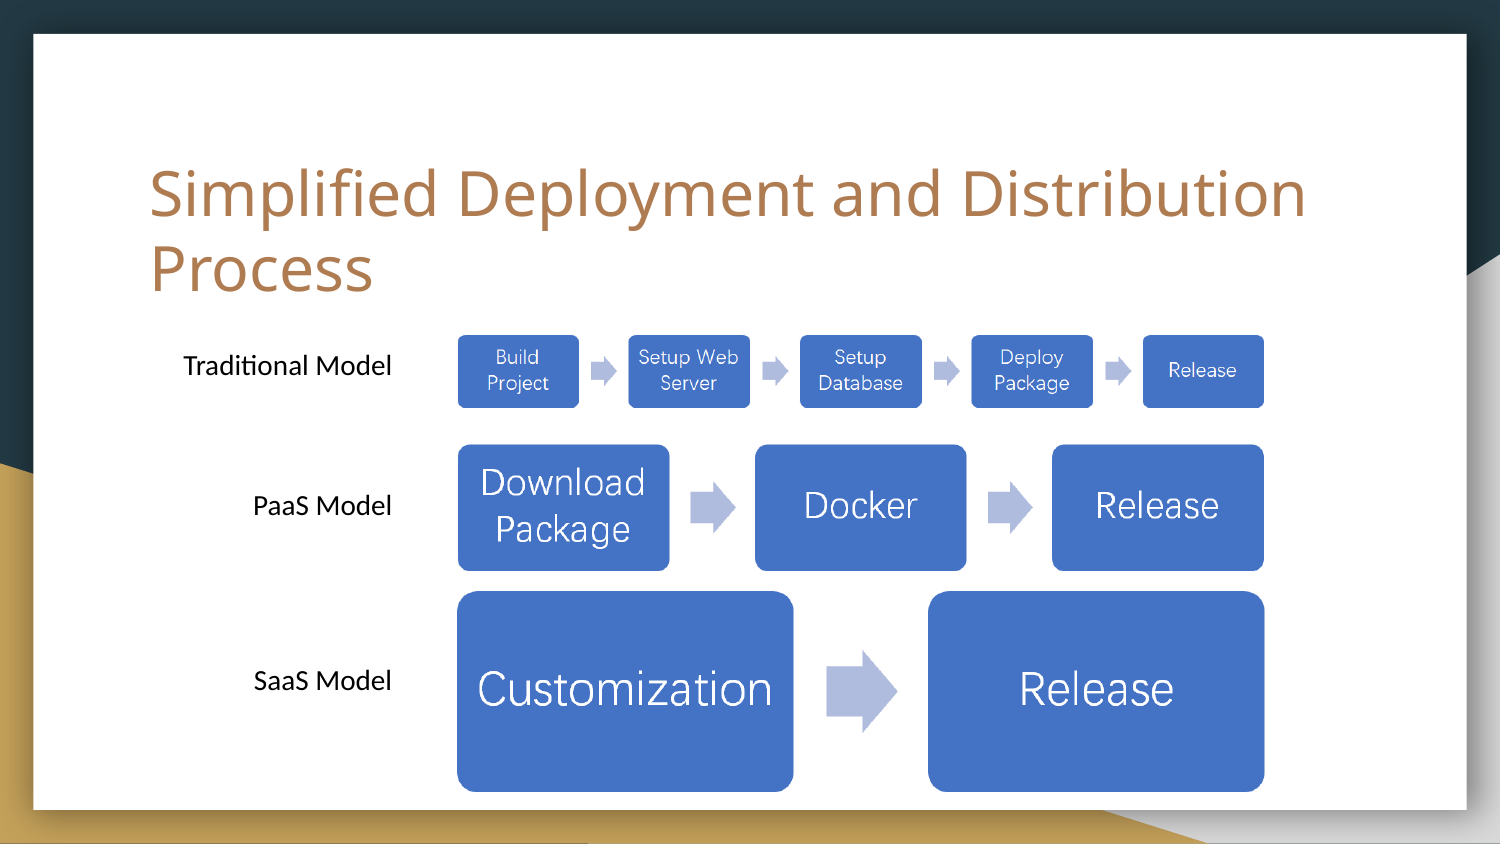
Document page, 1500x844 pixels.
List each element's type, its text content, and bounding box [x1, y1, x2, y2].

text_box Traditional Model PaaS Model SaaS Model [146, 331, 408, 781]
title Simplified Deployment and Distribution Process [134, 138, 1366, 296]
picture [443, 295, 1265, 794]
